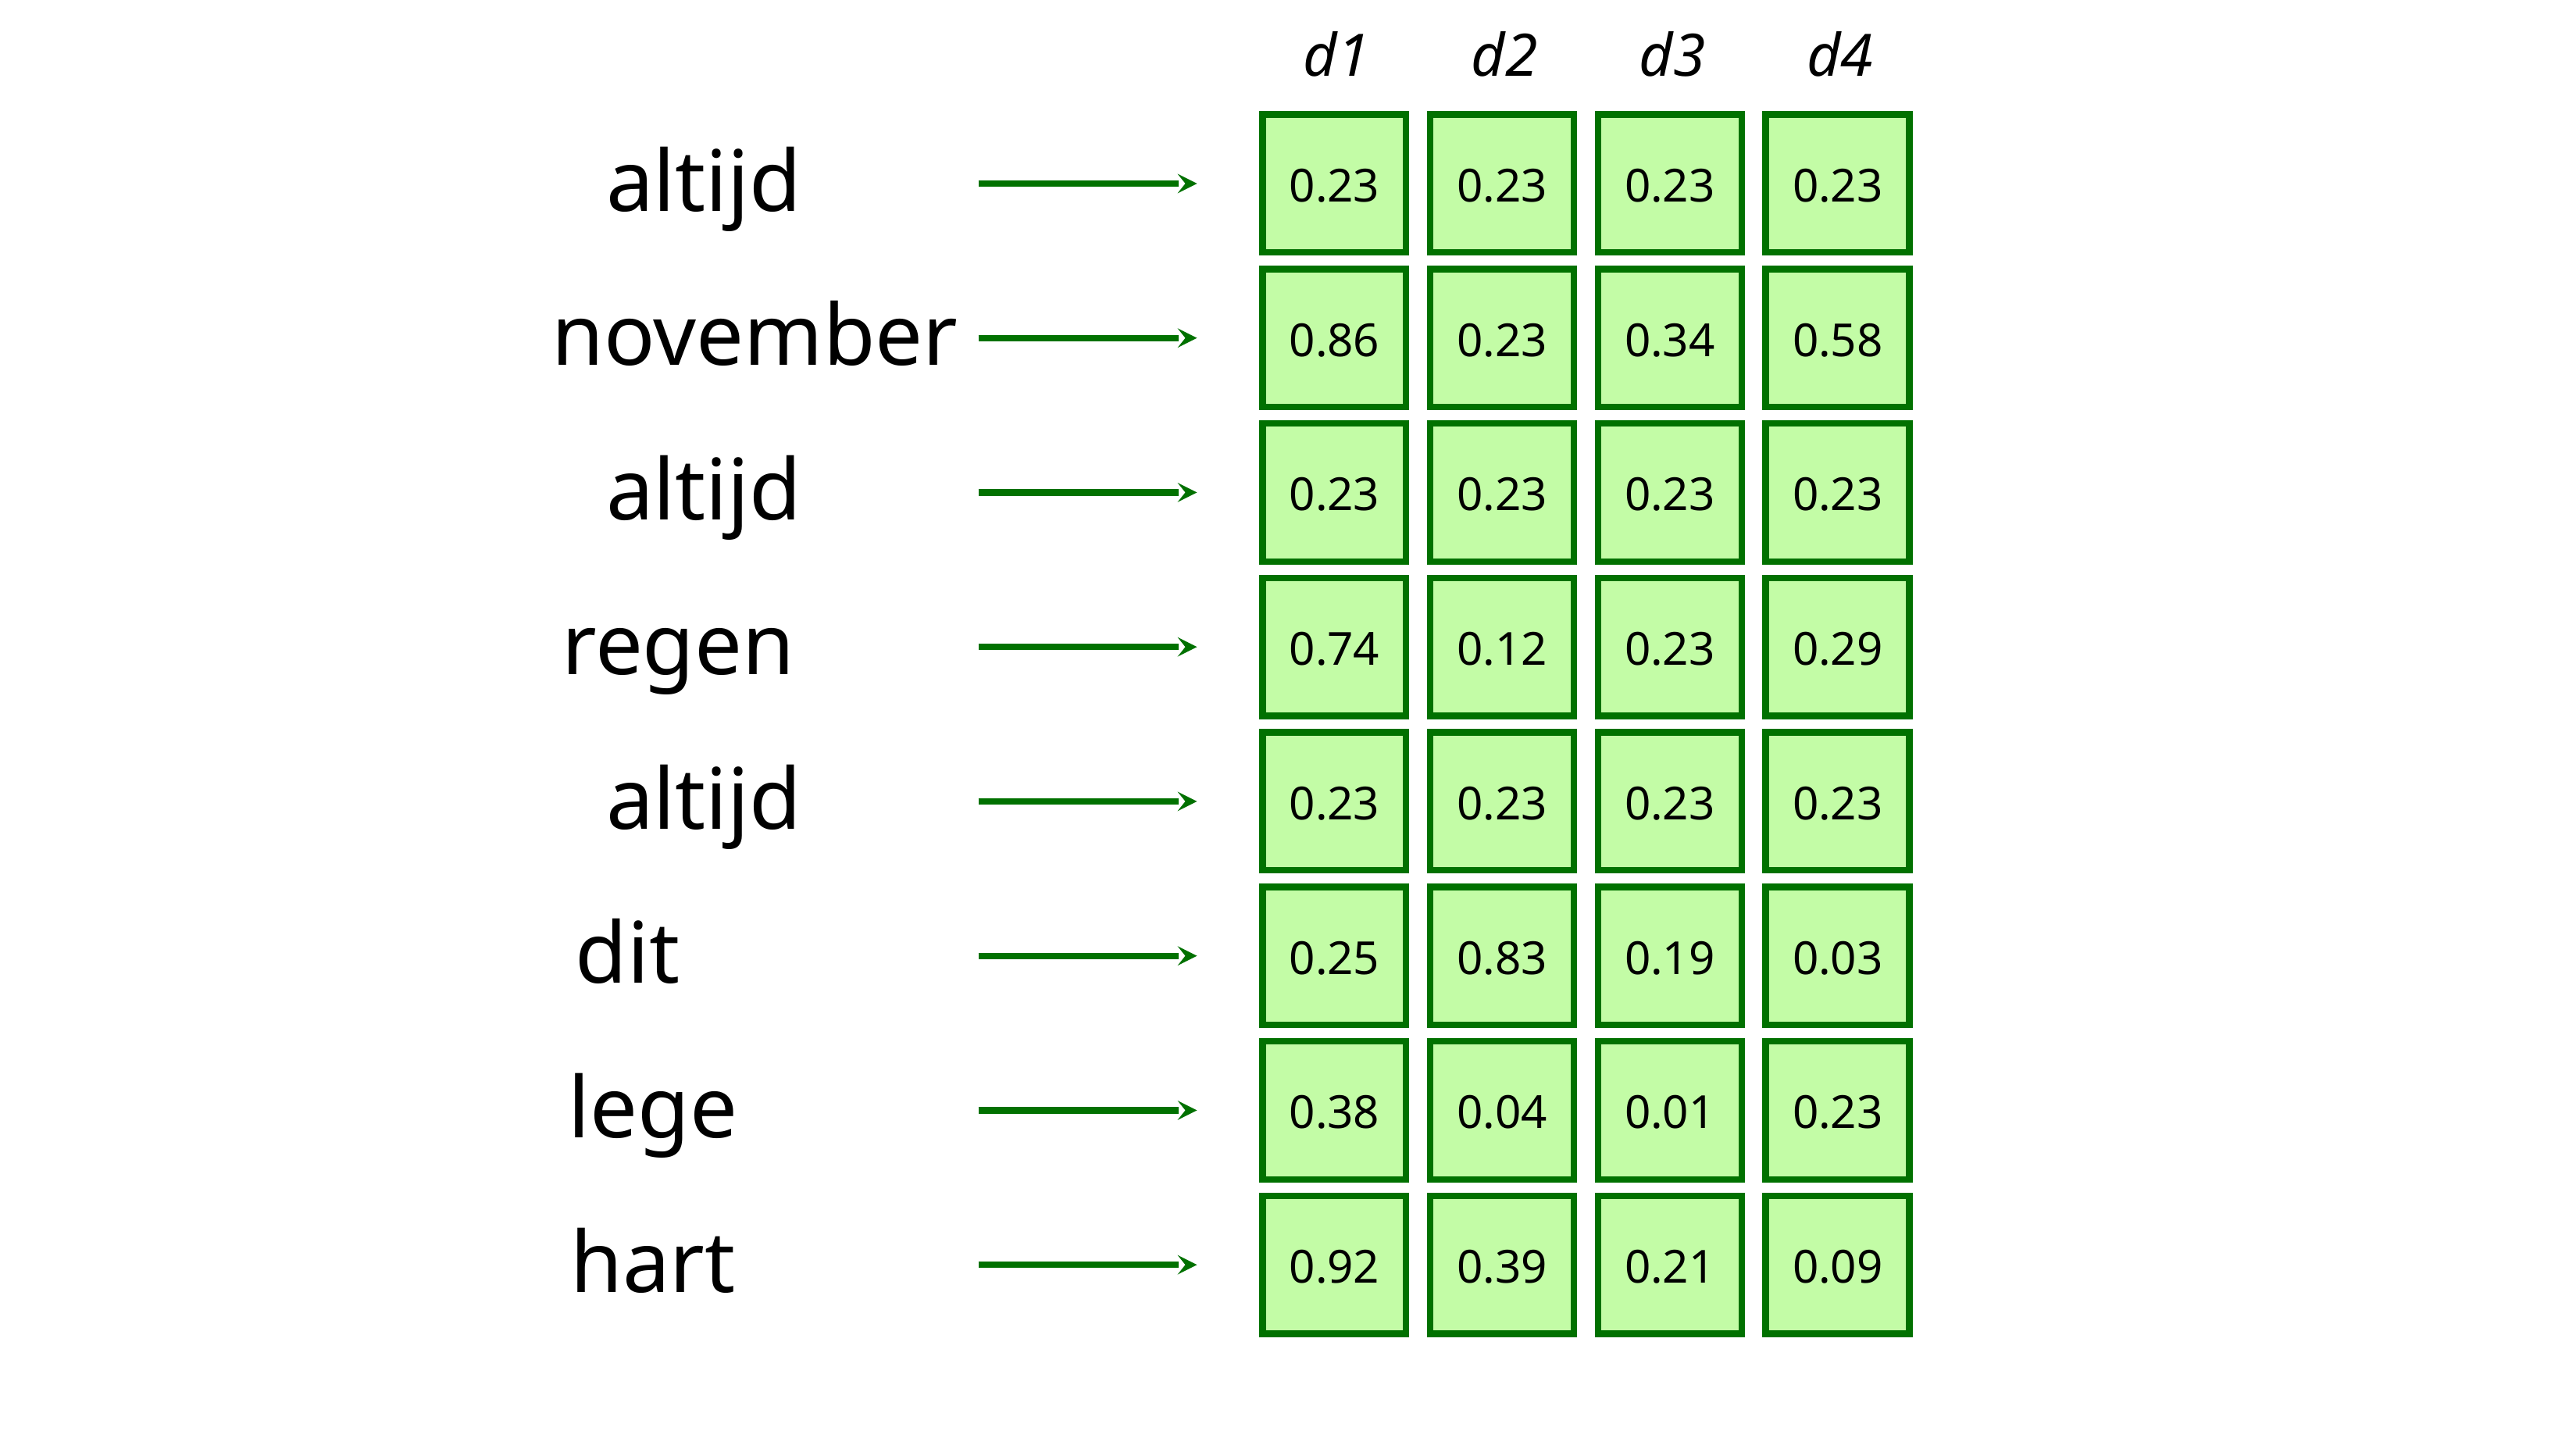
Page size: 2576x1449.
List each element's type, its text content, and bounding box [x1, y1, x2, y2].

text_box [1262, 577, 1910, 716]
text_box [1187, 487, 1197, 498]
text_box altijd [601, 132, 808, 235]
text_box d2 [1465, 20, 1543, 95]
text_box [1187, 178, 1197, 189]
text_box dit [569, 905, 686, 1007]
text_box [1262, 1195, 1910, 1334]
text_box [1187, 1105, 1197, 1115]
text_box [1262, 114, 1910, 253]
text_box d1 [1298, 20, 1375, 95]
text_box [1187, 641, 1197, 652]
text_box [1187, 796, 1197, 807]
text_box altijd [601, 750, 808, 853]
text_box [1187, 333, 1197, 343]
text_box [1187, 1259, 1197, 1270]
text_box hart [565, 1213, 741, 1316]
text_box altijd [601, 441, 808, 544]
text_box november [546, 287, 964, 389]
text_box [1262, 887, 1910, 1026]
text_box [1187, 951, 1197, 961]
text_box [1262, 1041, 1910, 1180]
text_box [1262, 423, 1910, 562]
text_box d4 [1801, 20, 1878, 95]
text_box regen [556, 595, 801, 698]
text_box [1262, 269, 1910, 408]
text_box d3 [1633, 20, 1711, 95]
text_box lege [562, 1059, 744, 1162]
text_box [1262, 732, 1910, 871]
